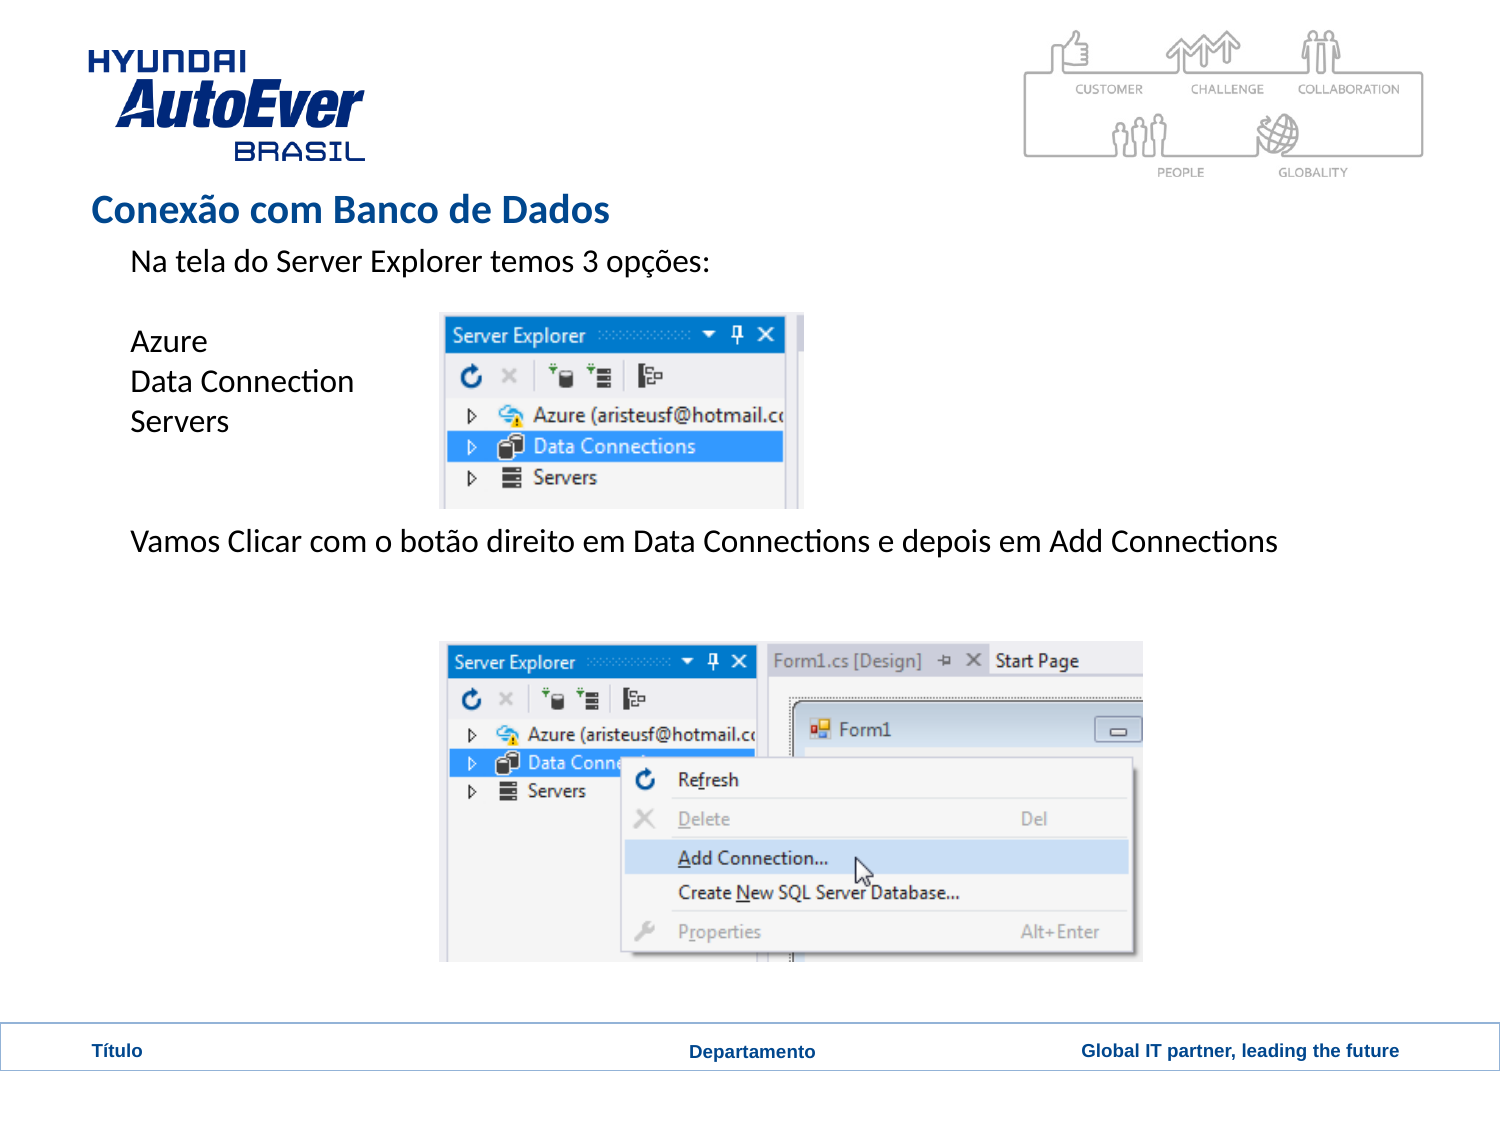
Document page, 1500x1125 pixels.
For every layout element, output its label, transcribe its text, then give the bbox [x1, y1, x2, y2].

title Conexão com Banco de Dados [76, 182, 999, 232]
picture [439, 640, 1143, 962]
picture [115, 79, 365, 161]
picture [88, 50, 349, 78]
picture [439, 312, 805, 509]
picture [1022, 23, 1424, 185]
list Na tela do Server Explorer temos 3 opções: Azure Data Connection Servers Vamos Clicar com o botão direito em Data Connections e depois em Add Connections [40, 232, 1457, 1004]
